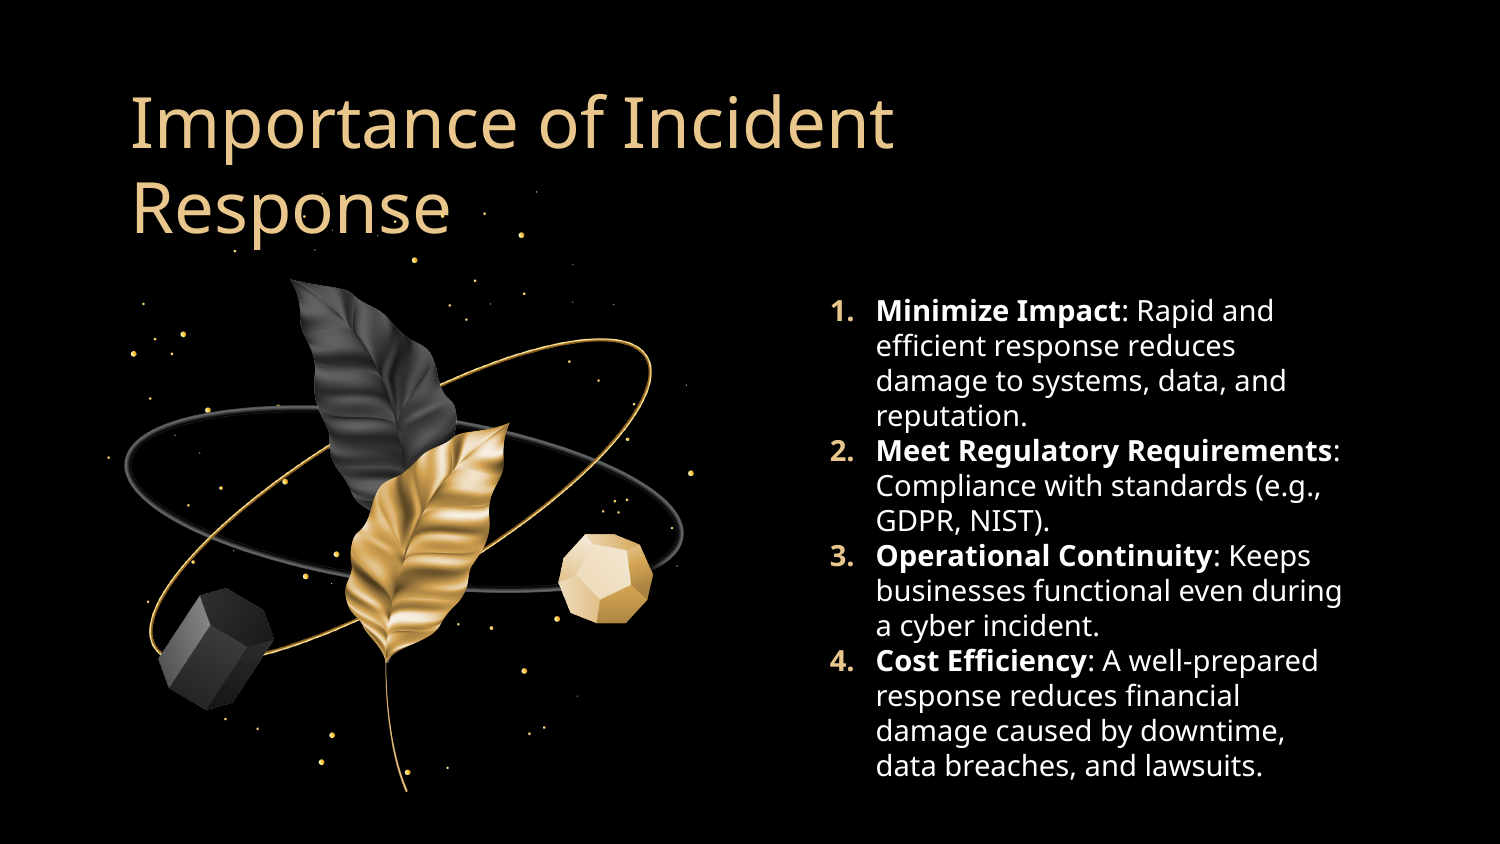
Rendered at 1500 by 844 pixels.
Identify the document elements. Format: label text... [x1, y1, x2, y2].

picture [102, 191, 698, 793]
list Minimize Impact: Rapid and efficient response reduces damage to systems, data, and reputation. Meet Regulatory Requirements: Compliance with standards (e.g., GDPR, NIST). Operational Continuity: Keeps businesses functional even during a cyber incident. Cost Efficiency: A well-prepared response reduces financial damage caused by downtime, data breaches, and lawsuits. [785, 277, 1360, 793]
title Importance of Incident Response [115, 78, 990, 165]
